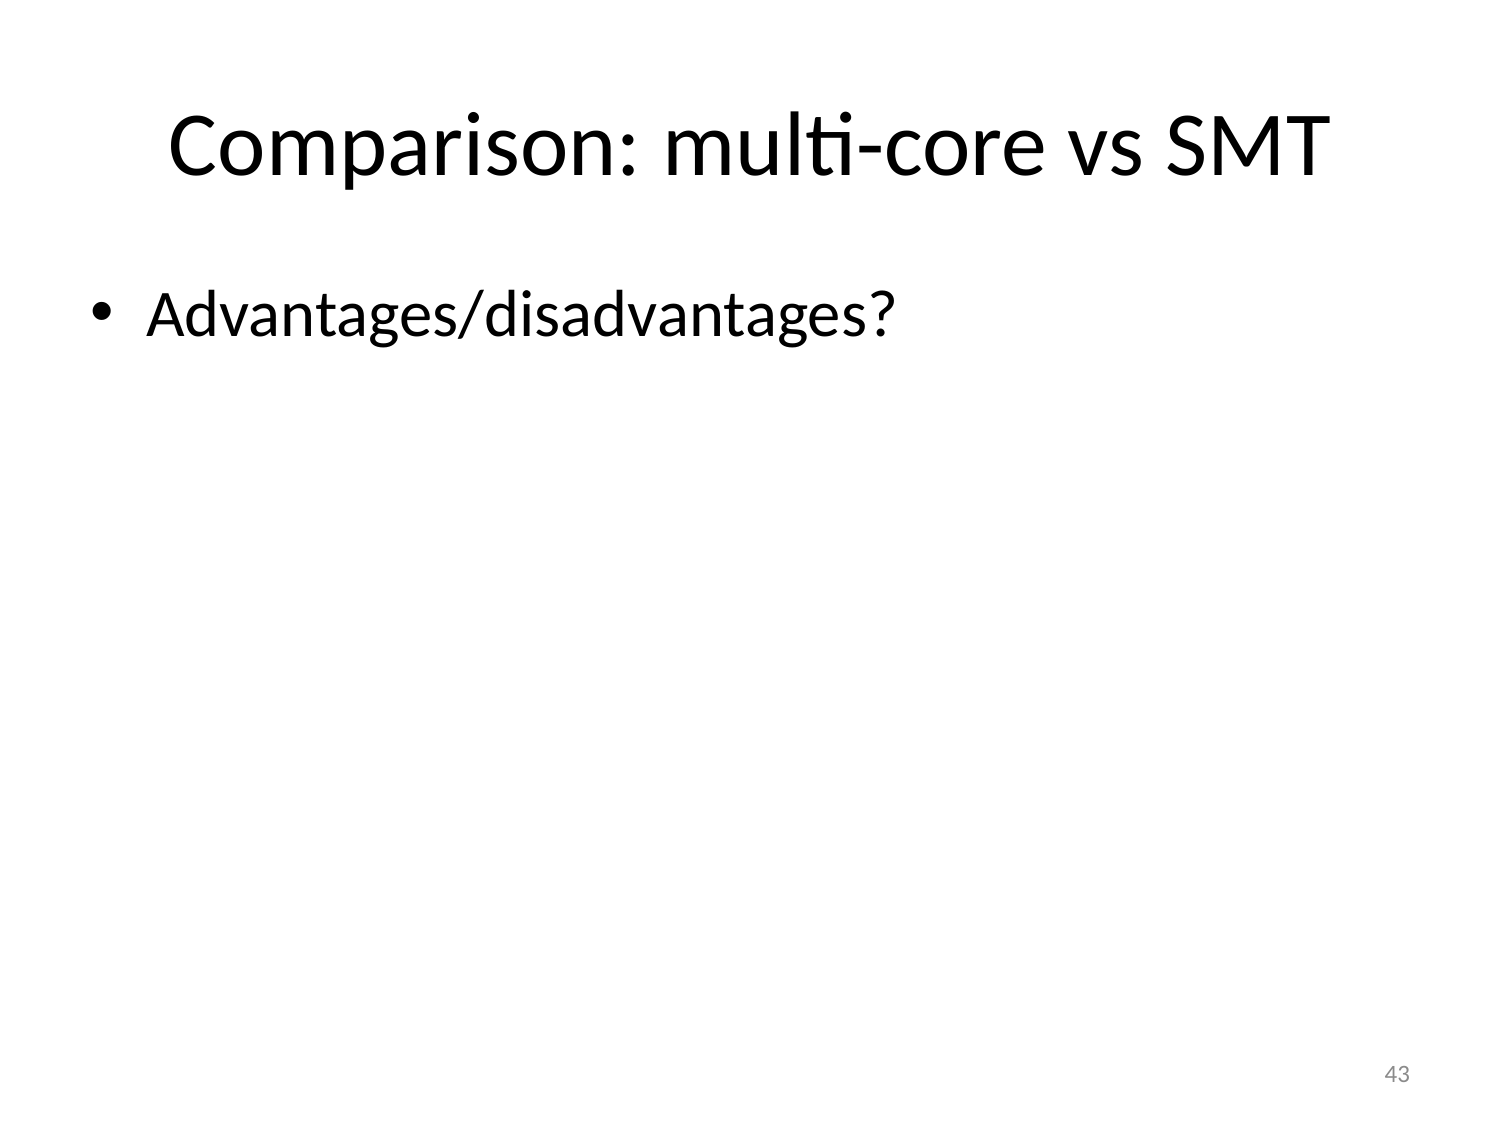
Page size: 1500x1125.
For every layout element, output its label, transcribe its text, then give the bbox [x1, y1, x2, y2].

slide_number 43 [1074, 1042, 1425, 1103]
list Advantages/disadvantages? [75, 262, 1425, 1005]
title Comparison: multi-core vs SMT [75, 45, 1425, 233]
